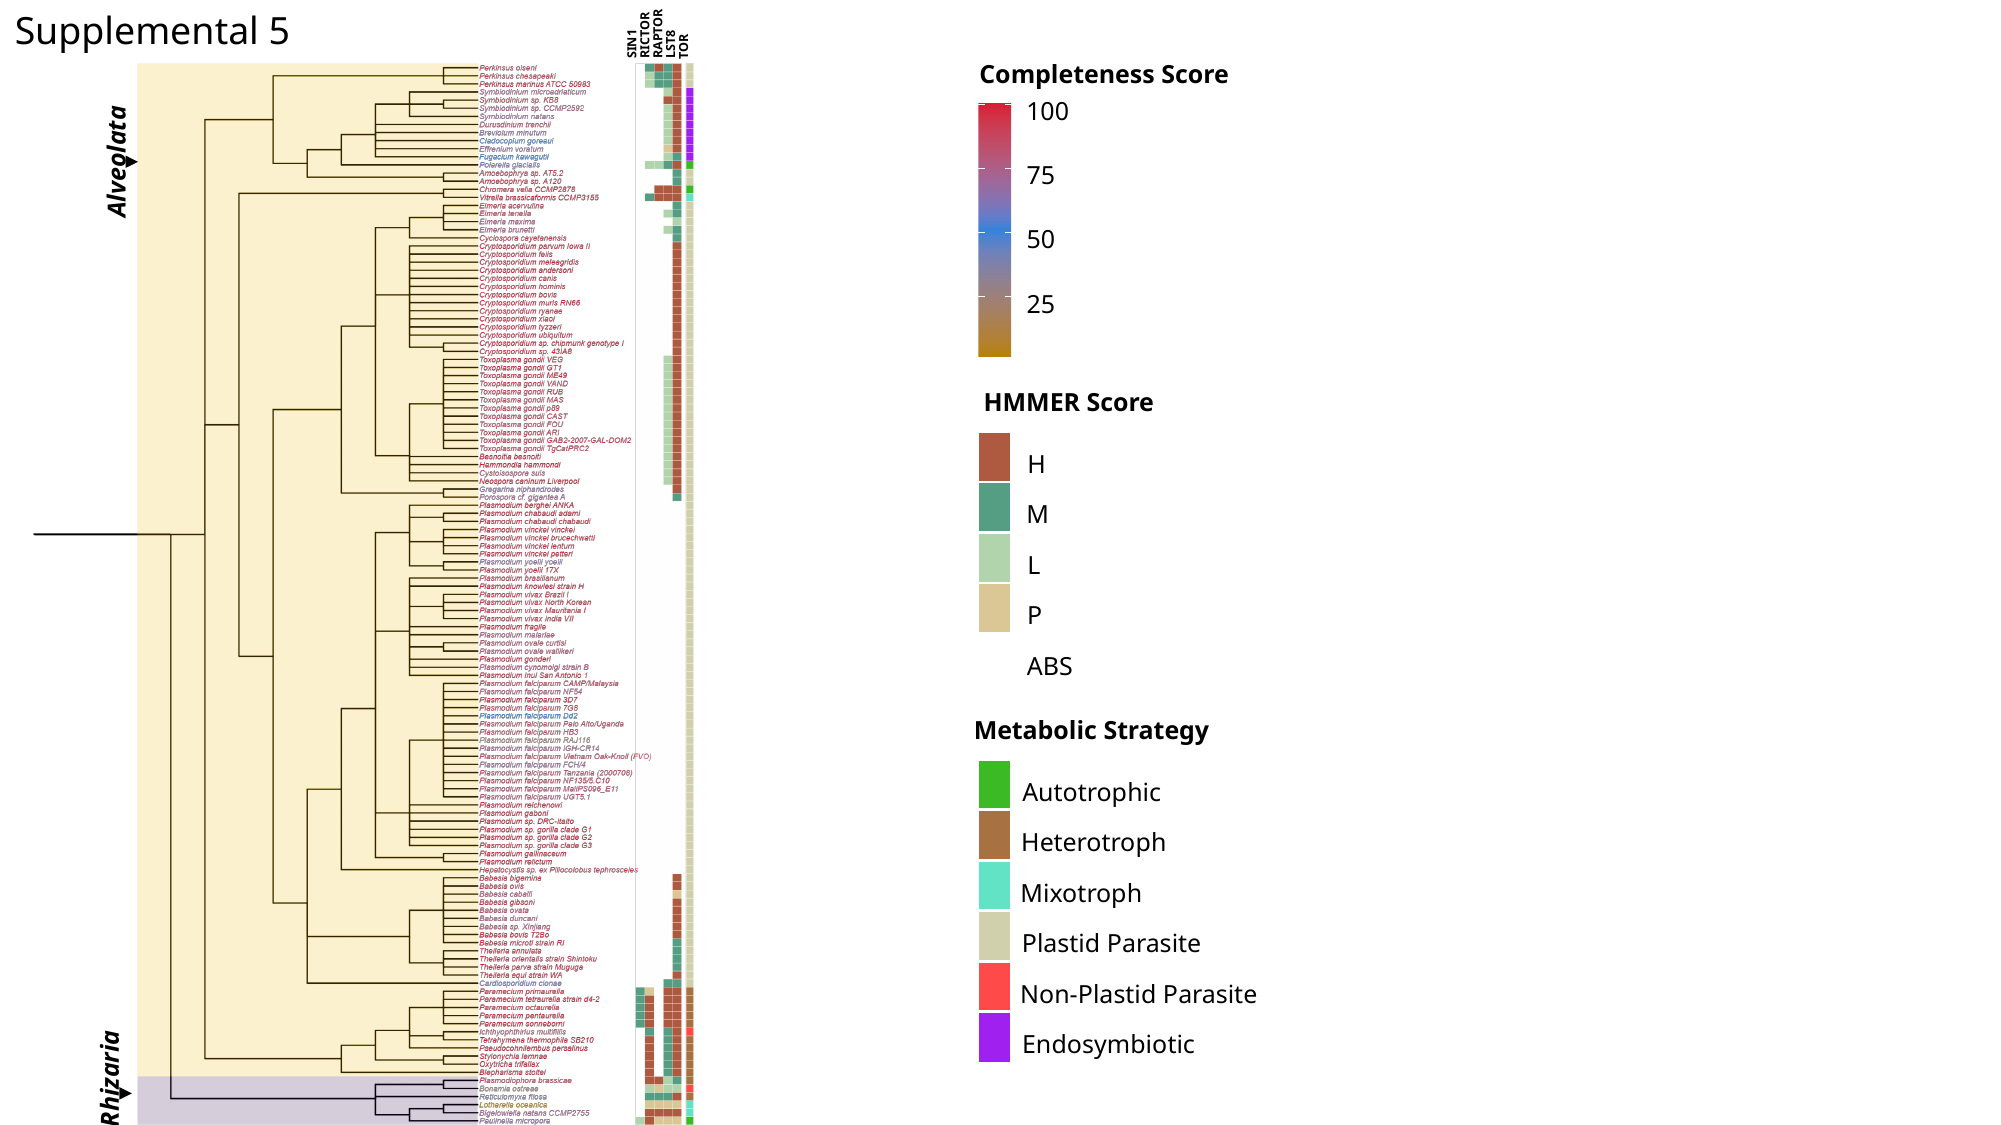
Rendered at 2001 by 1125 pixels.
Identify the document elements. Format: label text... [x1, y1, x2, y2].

picture [33, 51, 695, 1125]
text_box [616, 0, 680, 75]
text_box Supplemental 5 [0, 0, 343, 60]
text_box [967, 45, 1266, 1080]
